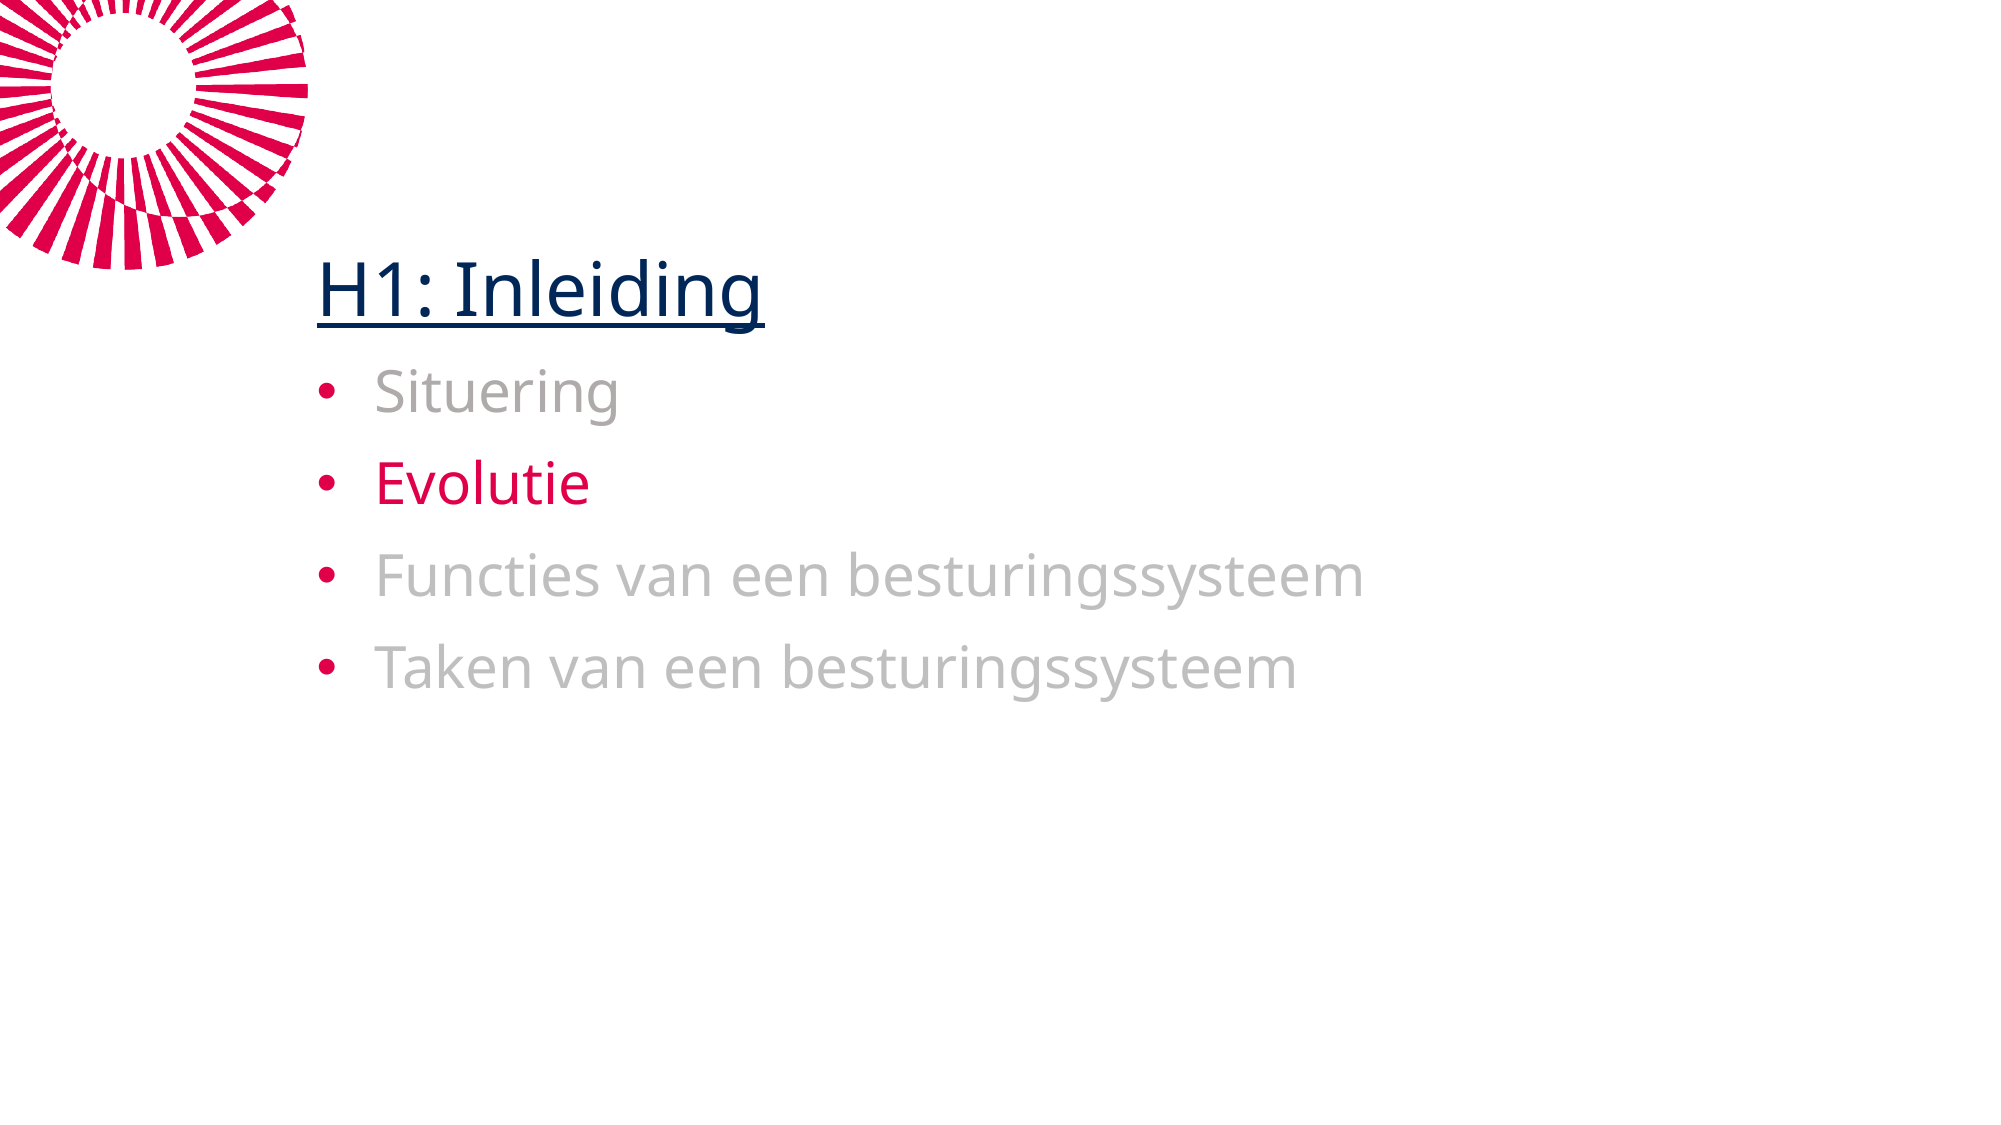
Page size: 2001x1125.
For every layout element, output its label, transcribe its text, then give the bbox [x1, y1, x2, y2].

list H1: Inleiding Situering Evolutie Functies van een besturingssysteem Taken van een besturingssysteem [301, 244, 1934, 1024]
picture [0, 0, 308, 270]
